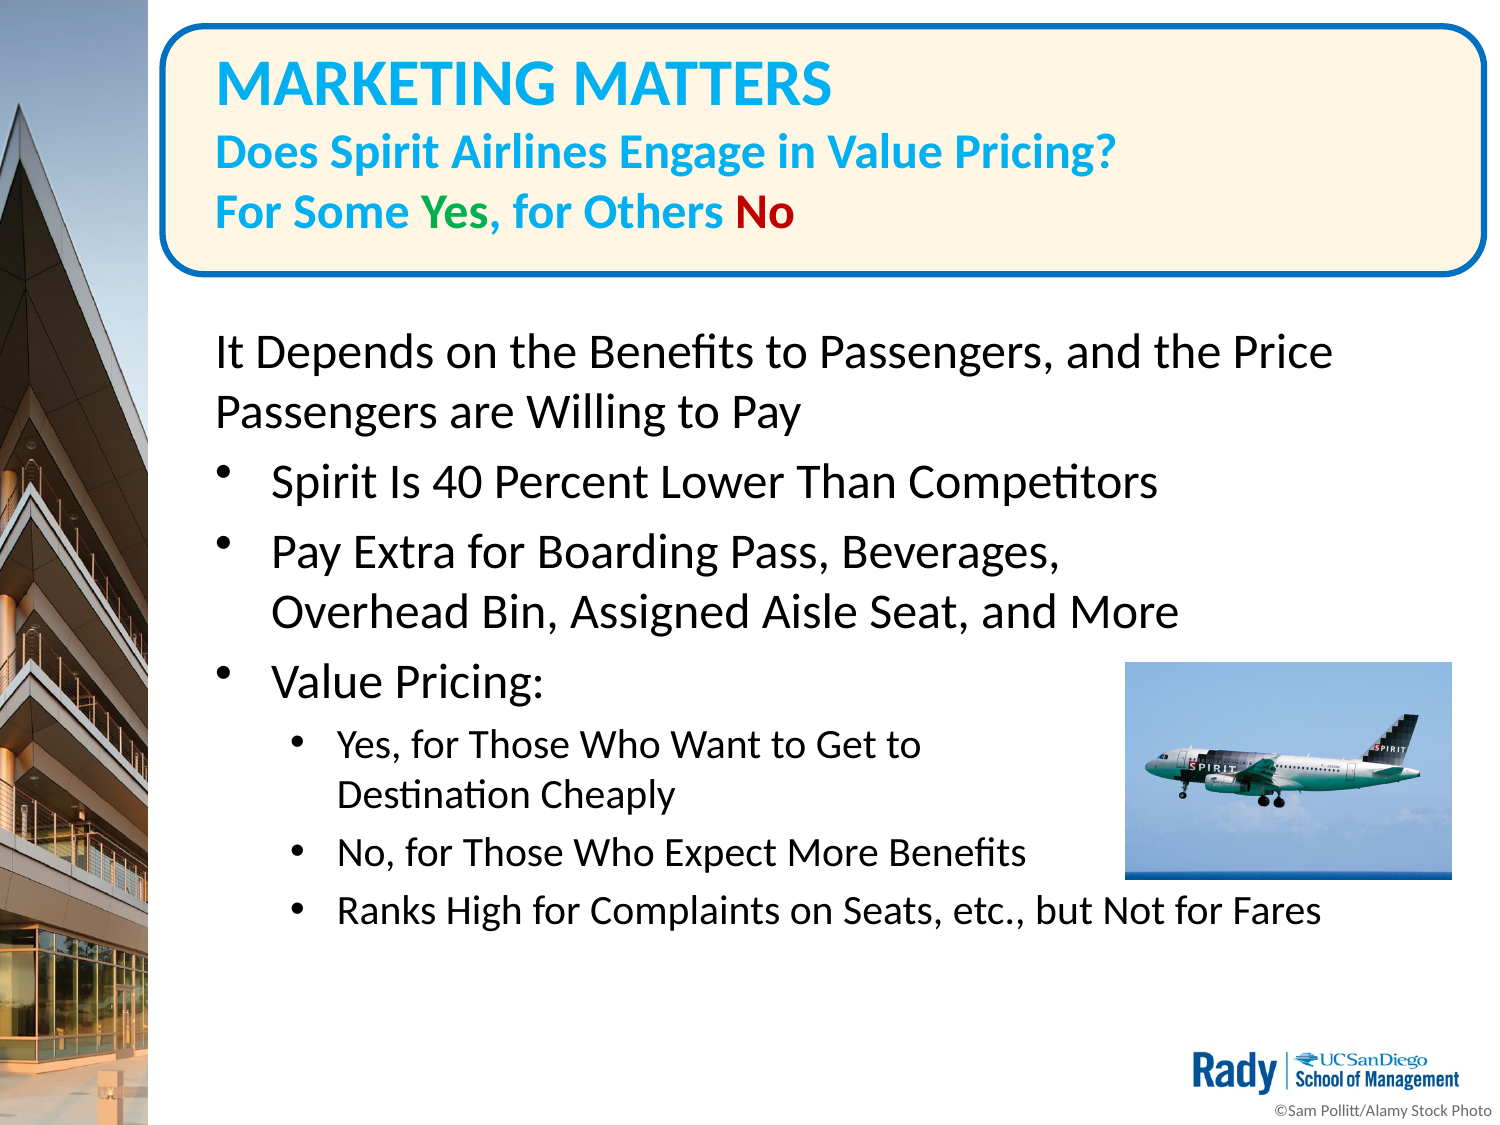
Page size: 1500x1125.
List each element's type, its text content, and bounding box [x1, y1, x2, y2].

text_box [162, 26, 1485, 275]
title MARKETING MATTERS Does Spirit Airlines Engage in Value Pricing? For Some Yes, for Others No [199, 44, 1426, 233]
picture [0, 0, 148, 1125]
picture [1187, 1044, 1463, 1099]
list It Depends on the Benefits to Passengers, and the Price Passengers are Willing to Pay Spirit Is 40 Percent Lower Than Competitors Pay Extra for Boarding Pass, Beverages, Overhead Bin, Assigned Aisle Seat, and More Value Pricing: Yes, for Those Who Want to Get to Destination Cheaply No, for Those Who Expect More Benefits Ranks High for Complaints on Seats, etc., but Not for Fares [199, 310, 1365, 1054]
list ©Sam Pollitt/Alamy Stock Photo [899, 1099, 1500, 1125]
picture [1124, 662, 1452, 880]
